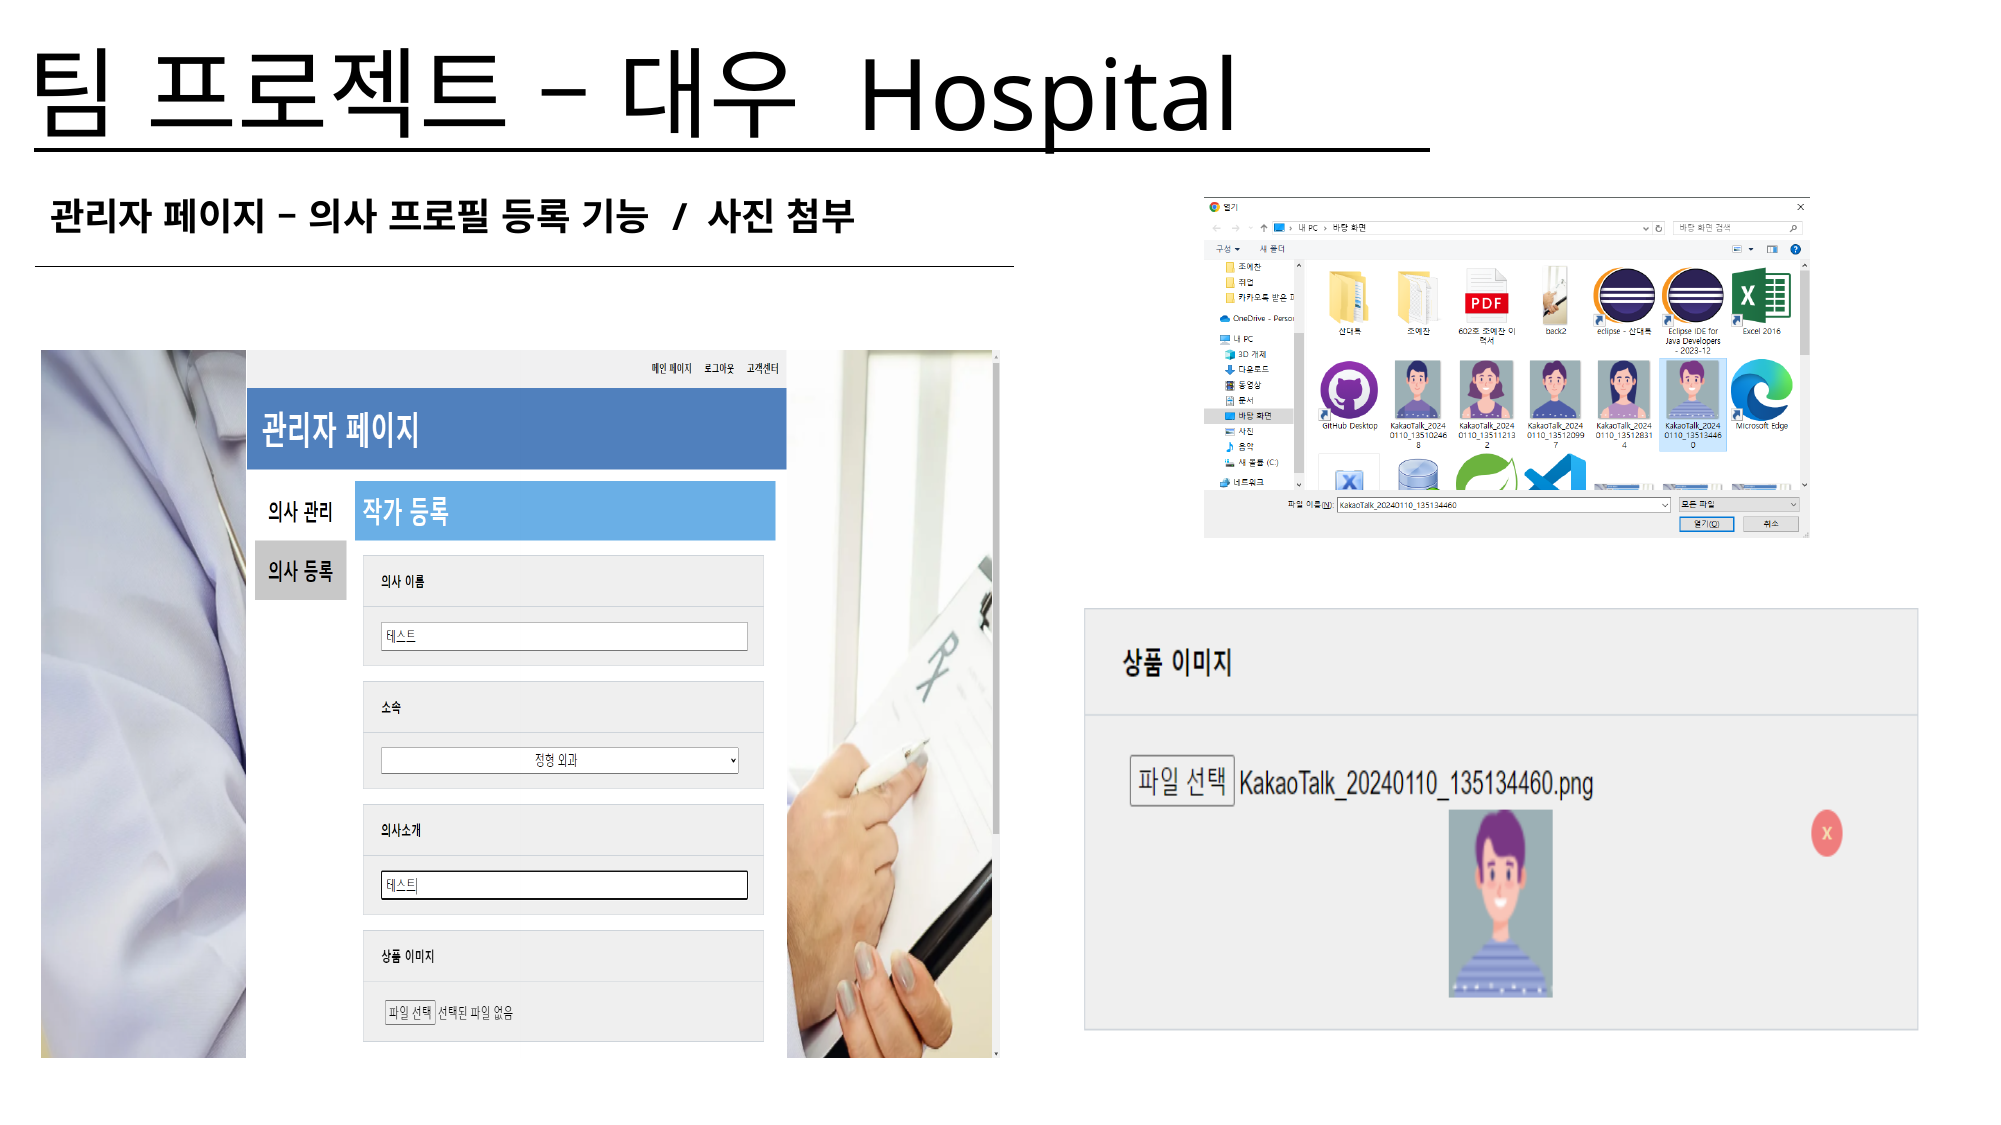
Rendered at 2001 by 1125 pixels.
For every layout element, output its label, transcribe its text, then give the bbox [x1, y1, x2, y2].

text_box 팀 프로젝트 – 대우 Hospital [12, 19, 1756, 165]
picture [41, 350, 1000, 1058]
picture [1079, 608, 1934, 1073]
table_header 관리자 페이지 – 의사 프로필 등록 기능 / 사진 첨부 [35, 165, 1014, 266]
picture [1204, 197, 1810, 539]
